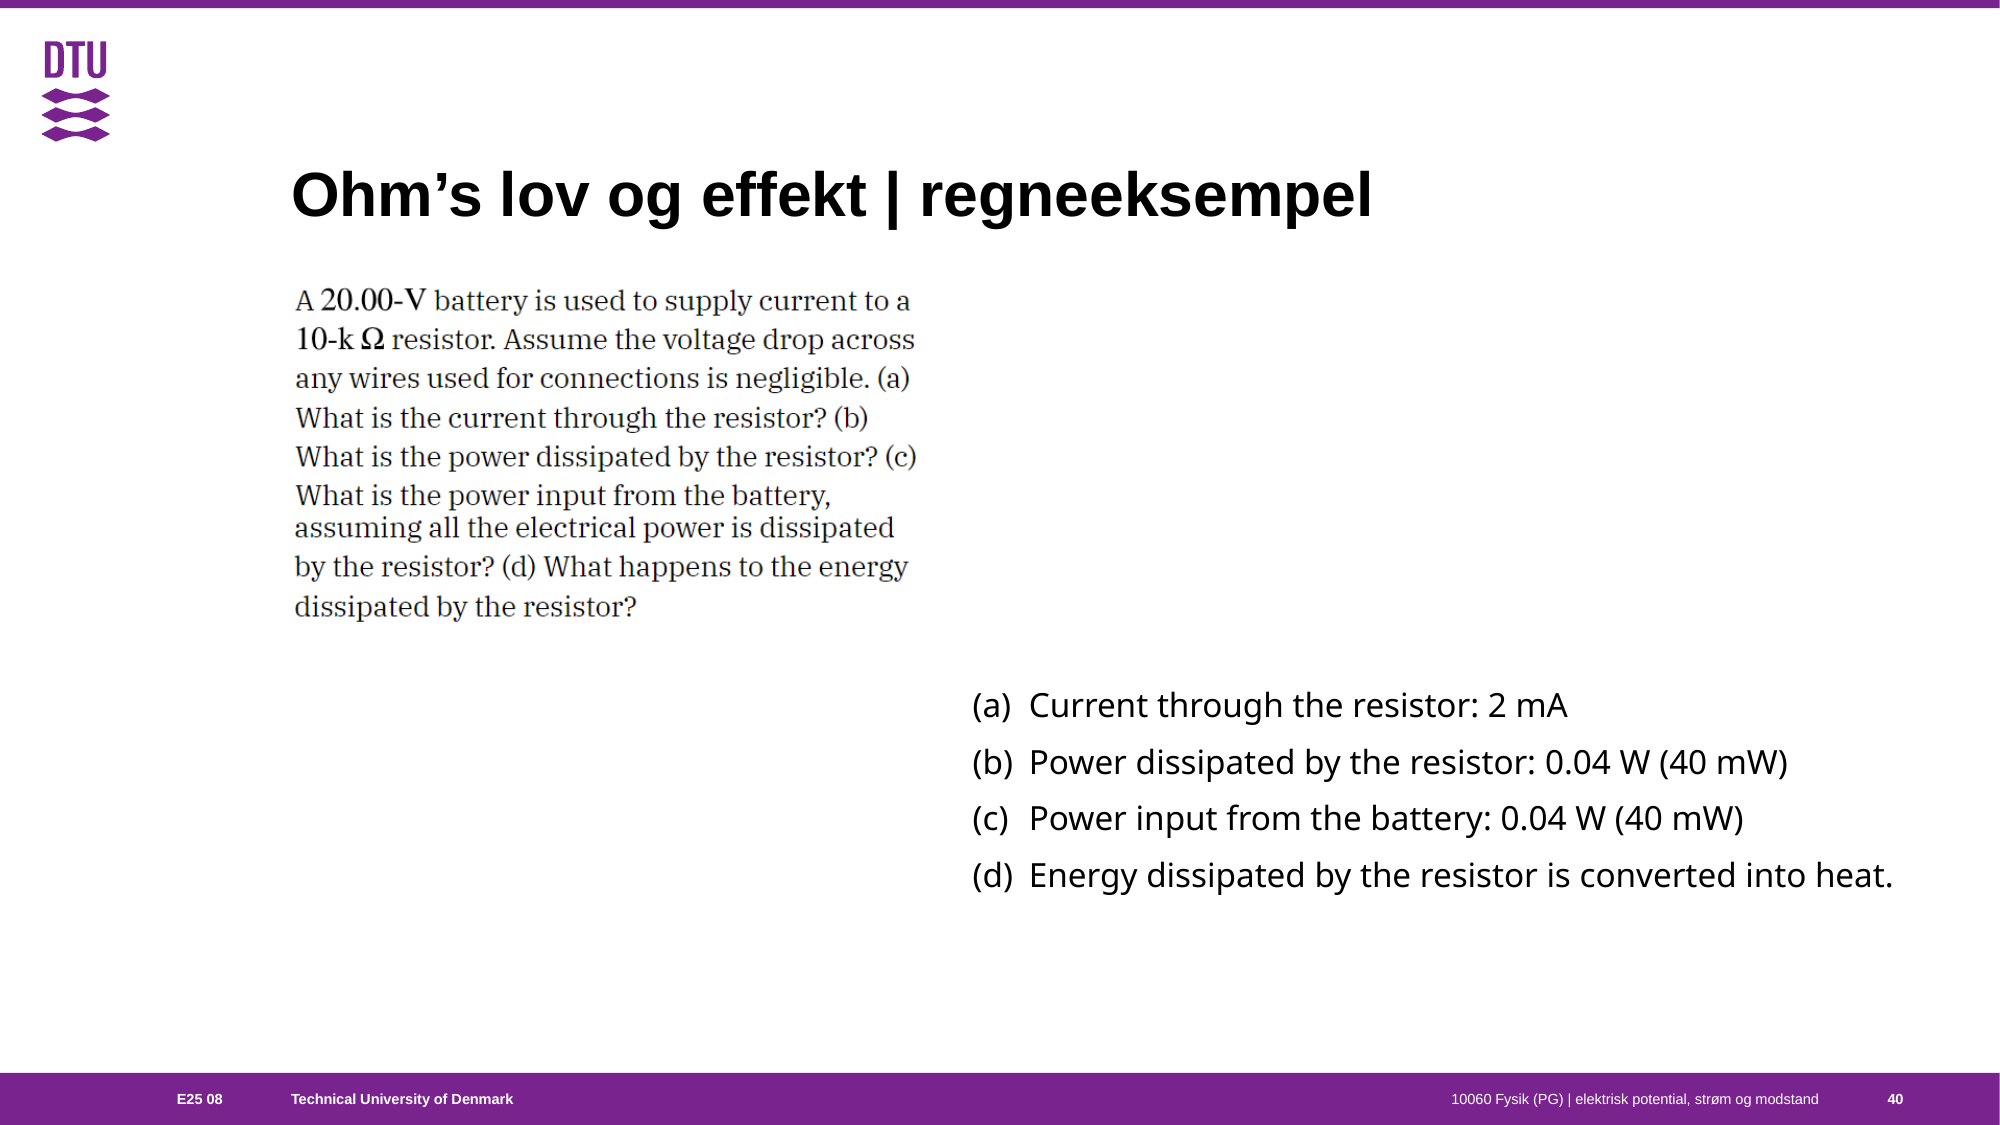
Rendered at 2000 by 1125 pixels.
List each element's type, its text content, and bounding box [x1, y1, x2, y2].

text_box Current through the resistor: 2 mA Power dissipated by the resistor: 0.04 W (40 mW) Power input from the battery: 0.04 W (40 mW) Energy dissipated by the resistor is converted into heat. [957, 677, 1959, 902]
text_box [290, 278, 944, 626]
slide_number E25 08 [41, 1073, 223, 1125]
slide_number 40 [1887, 1073, 1959, 1125]
footer 10060 Fysik (PG) | elektrisk potential, strøm og modstand [917, 1073, 1819, 1125]
title Ohm’s lov og effekt | regneeksempel [291, 69, 1819, 230]
